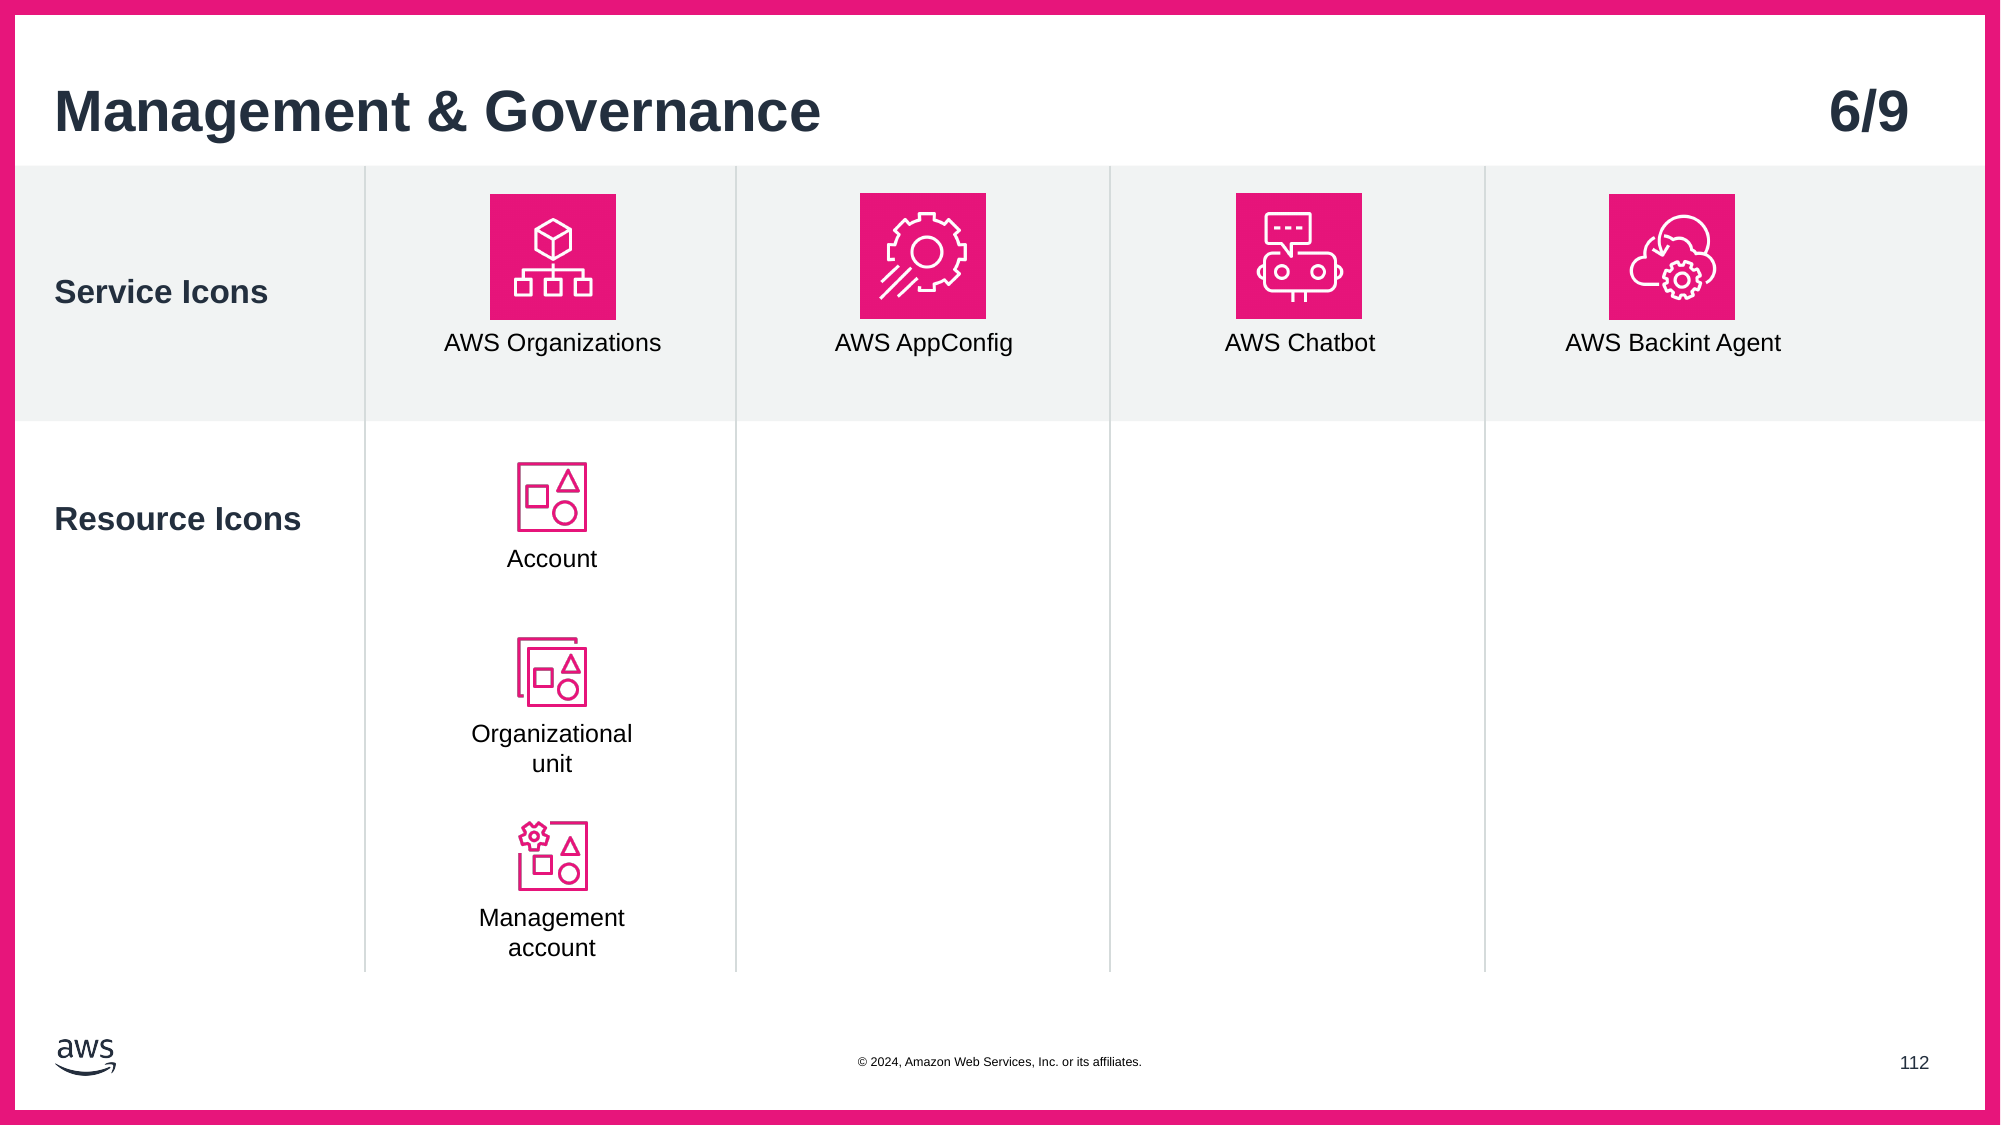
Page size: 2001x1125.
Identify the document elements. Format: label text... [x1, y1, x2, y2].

footer © 2024, Amazon Web Services, Inc. or its affiliates. [662, 1031, 1338, 1092]
picture [1609, 194, 1735, 320]
text_box Organizational unit [433, 709, 671, 785]
picture [514, 634, 590, 710]
text_box AWS Chatbot [1113, 319, 1484, 364]
picture [514, 459, 590, 535]
picture [1236, 193, 1362, 319]
slide_number 112 [1494, 1031, 1945, 1092]
picture [490, 194, 616, 320]
text_box Account [438, 534, 666, 580]
text_box AWS Organizations [369, 319, 735, 364]
text_box AWS AppConfig [736, 319, 1109, 364]
picture [860, 193, 986, 319]
text_box Management account [438, 893, 666, 969]
picture [515, 818, 591, 894]
picture [55, 1039, 116, 1076]
title Management & Governance 6/9 [39, 59, 1945, 166]
text_box AWS Backint Agent [1493, 319, 1855, 364]
